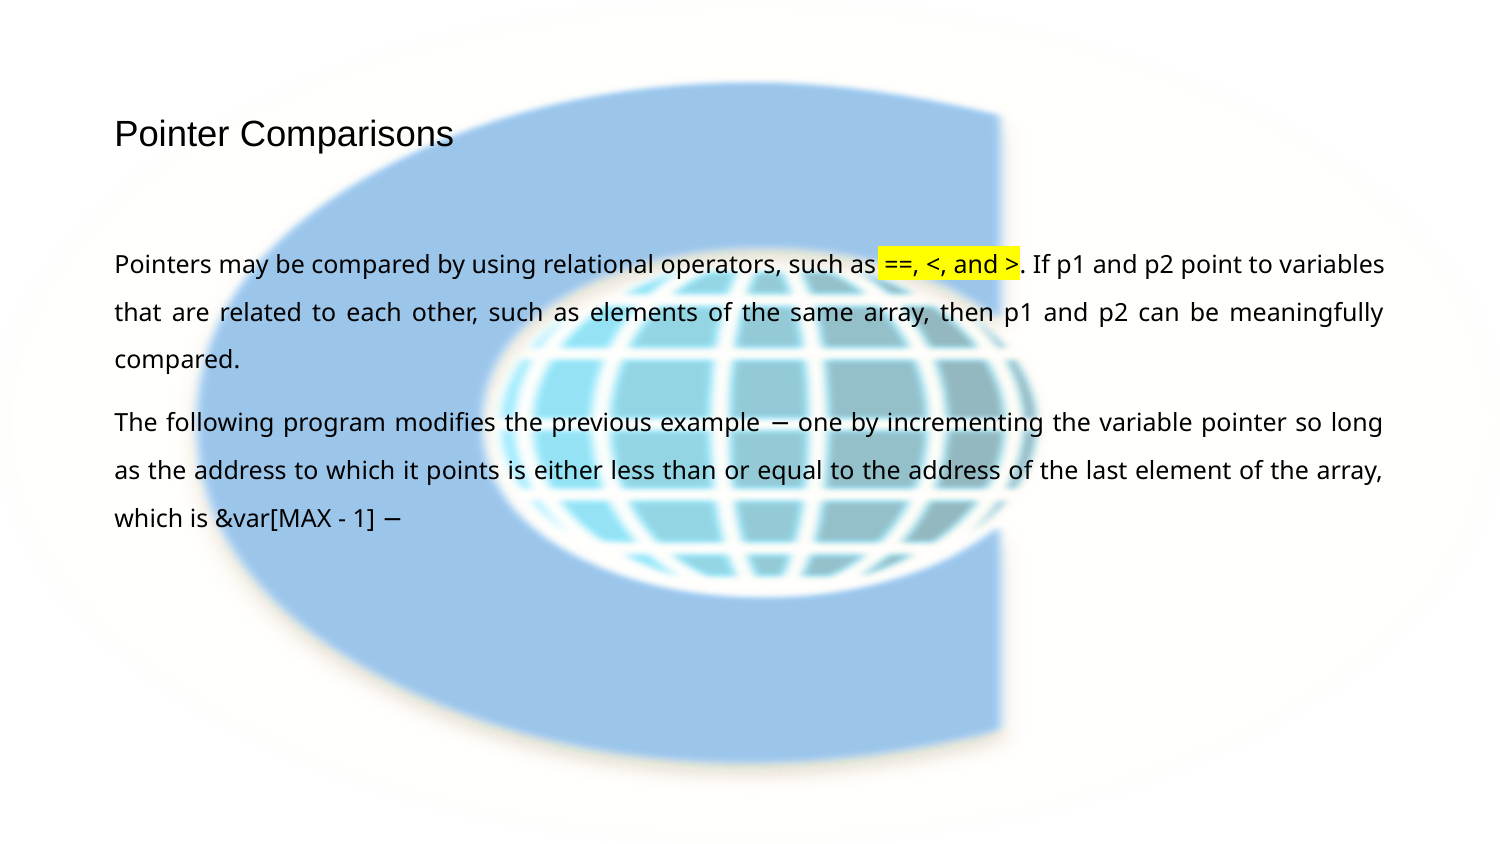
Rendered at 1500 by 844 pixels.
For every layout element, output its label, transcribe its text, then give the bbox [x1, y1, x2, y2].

list Pointers may be compared by using relational operators, such as ==, <, and >. If p1 and p2 point to variables that are related to each other, such as elements of the same array, then p1 and p2 can be meaningfully compared. The following program modifies the previous example − one by incrementing the variable pointer so long as the address to which it points is either less than or equal to the address of the last element of the array, which is &var[MAX - 1] − [103, 224, 1397, 760]
title Pointer Comparisons [103, 44, 1397, 208]
